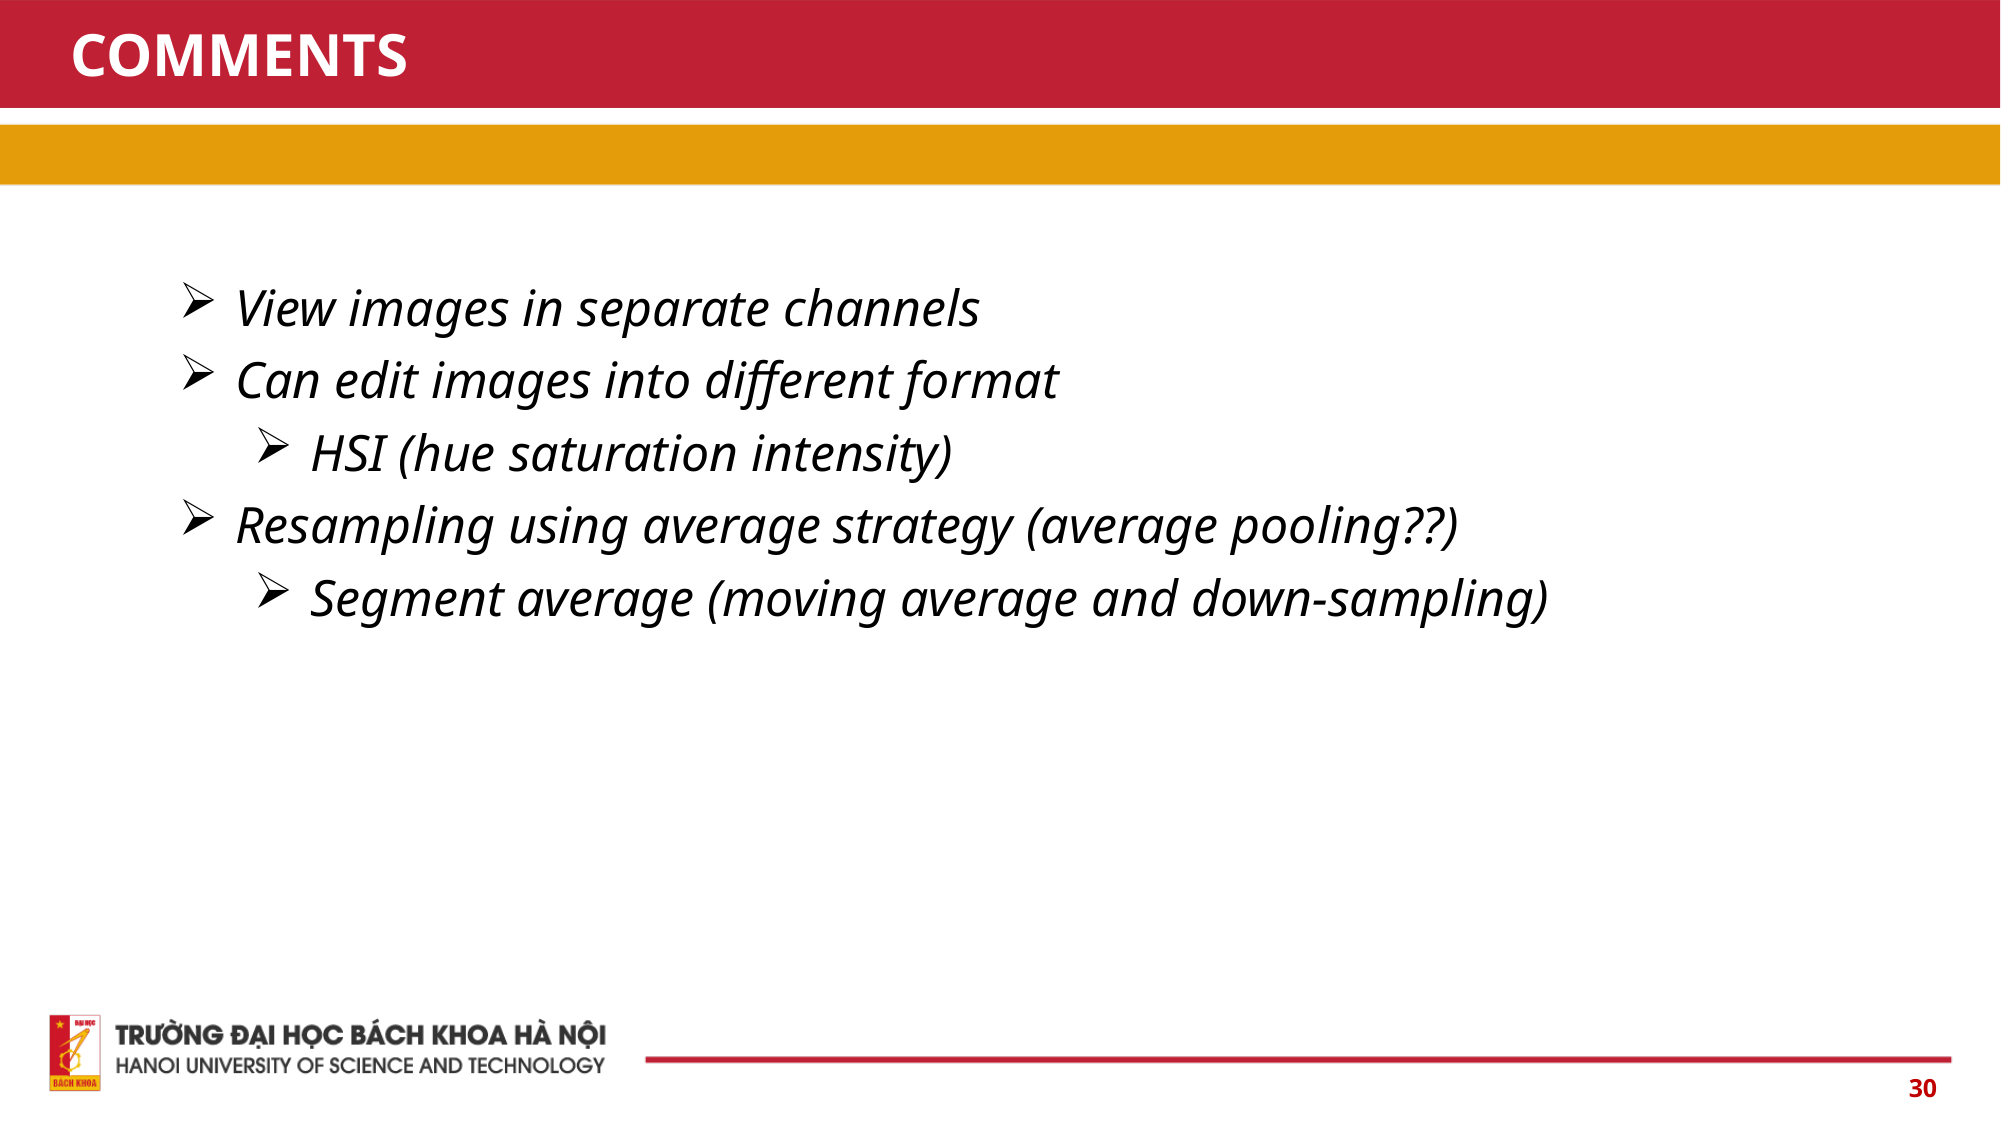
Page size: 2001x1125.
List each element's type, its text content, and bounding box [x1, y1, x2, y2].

slide_number 30 [1502, 1065, 1953, 1125]
title COMMENTS [55, 18, 1945, 90]
text_box View images in separate channels Can edit images into different format HSI (hue saturation intensity) Resampling using average strategy (average pooling??) Segment average (moving average and down-sampling) [164, 269, 1800, 634]
picture [0, 0, 2001, 1125]
